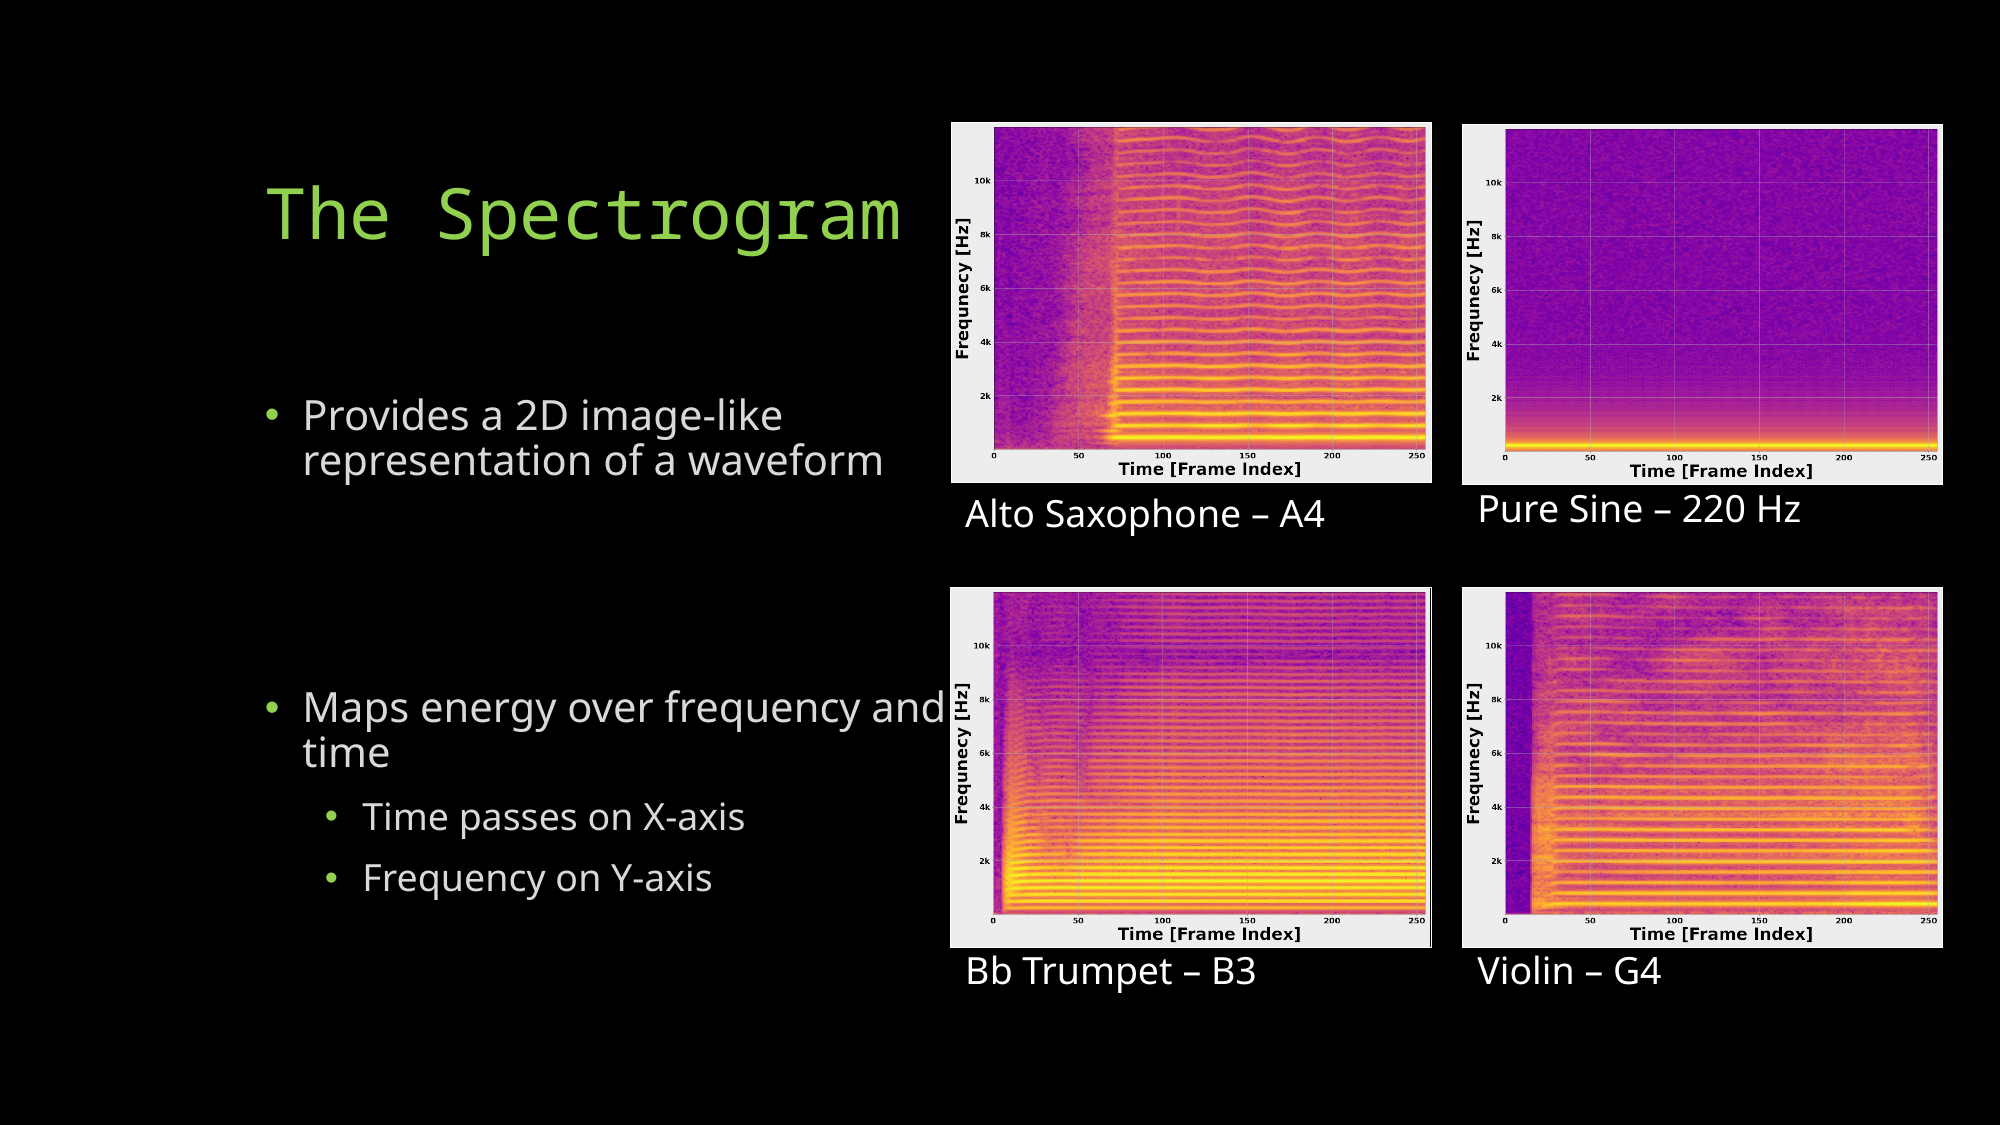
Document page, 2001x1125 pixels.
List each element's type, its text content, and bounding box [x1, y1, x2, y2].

picture [1462, 124, 1943, 485]
text_box Violin – G4 [1462, 954, 1943, 1000]
text_box Bb Trumpet – B3 [950, 954, 1431, 1000]
text_box Pure Sine – 220 Hz [1462, 490, 1943, 537]
text_box Alto Saxophone – A4 [950, 488, 1431, 543]
list Provides a 2D image-like representation of a waveform Maps energy over frequency and time Time passes on X-axis Frequency on Y-axis [249, 299, 963, 1000]
picture [950, 587, 1431, 948]
title The Spectrogram [249, 75, 1750, 263]
picture [1462, 587, 1943, 948]
picture [950, 122, 1431, 483]
